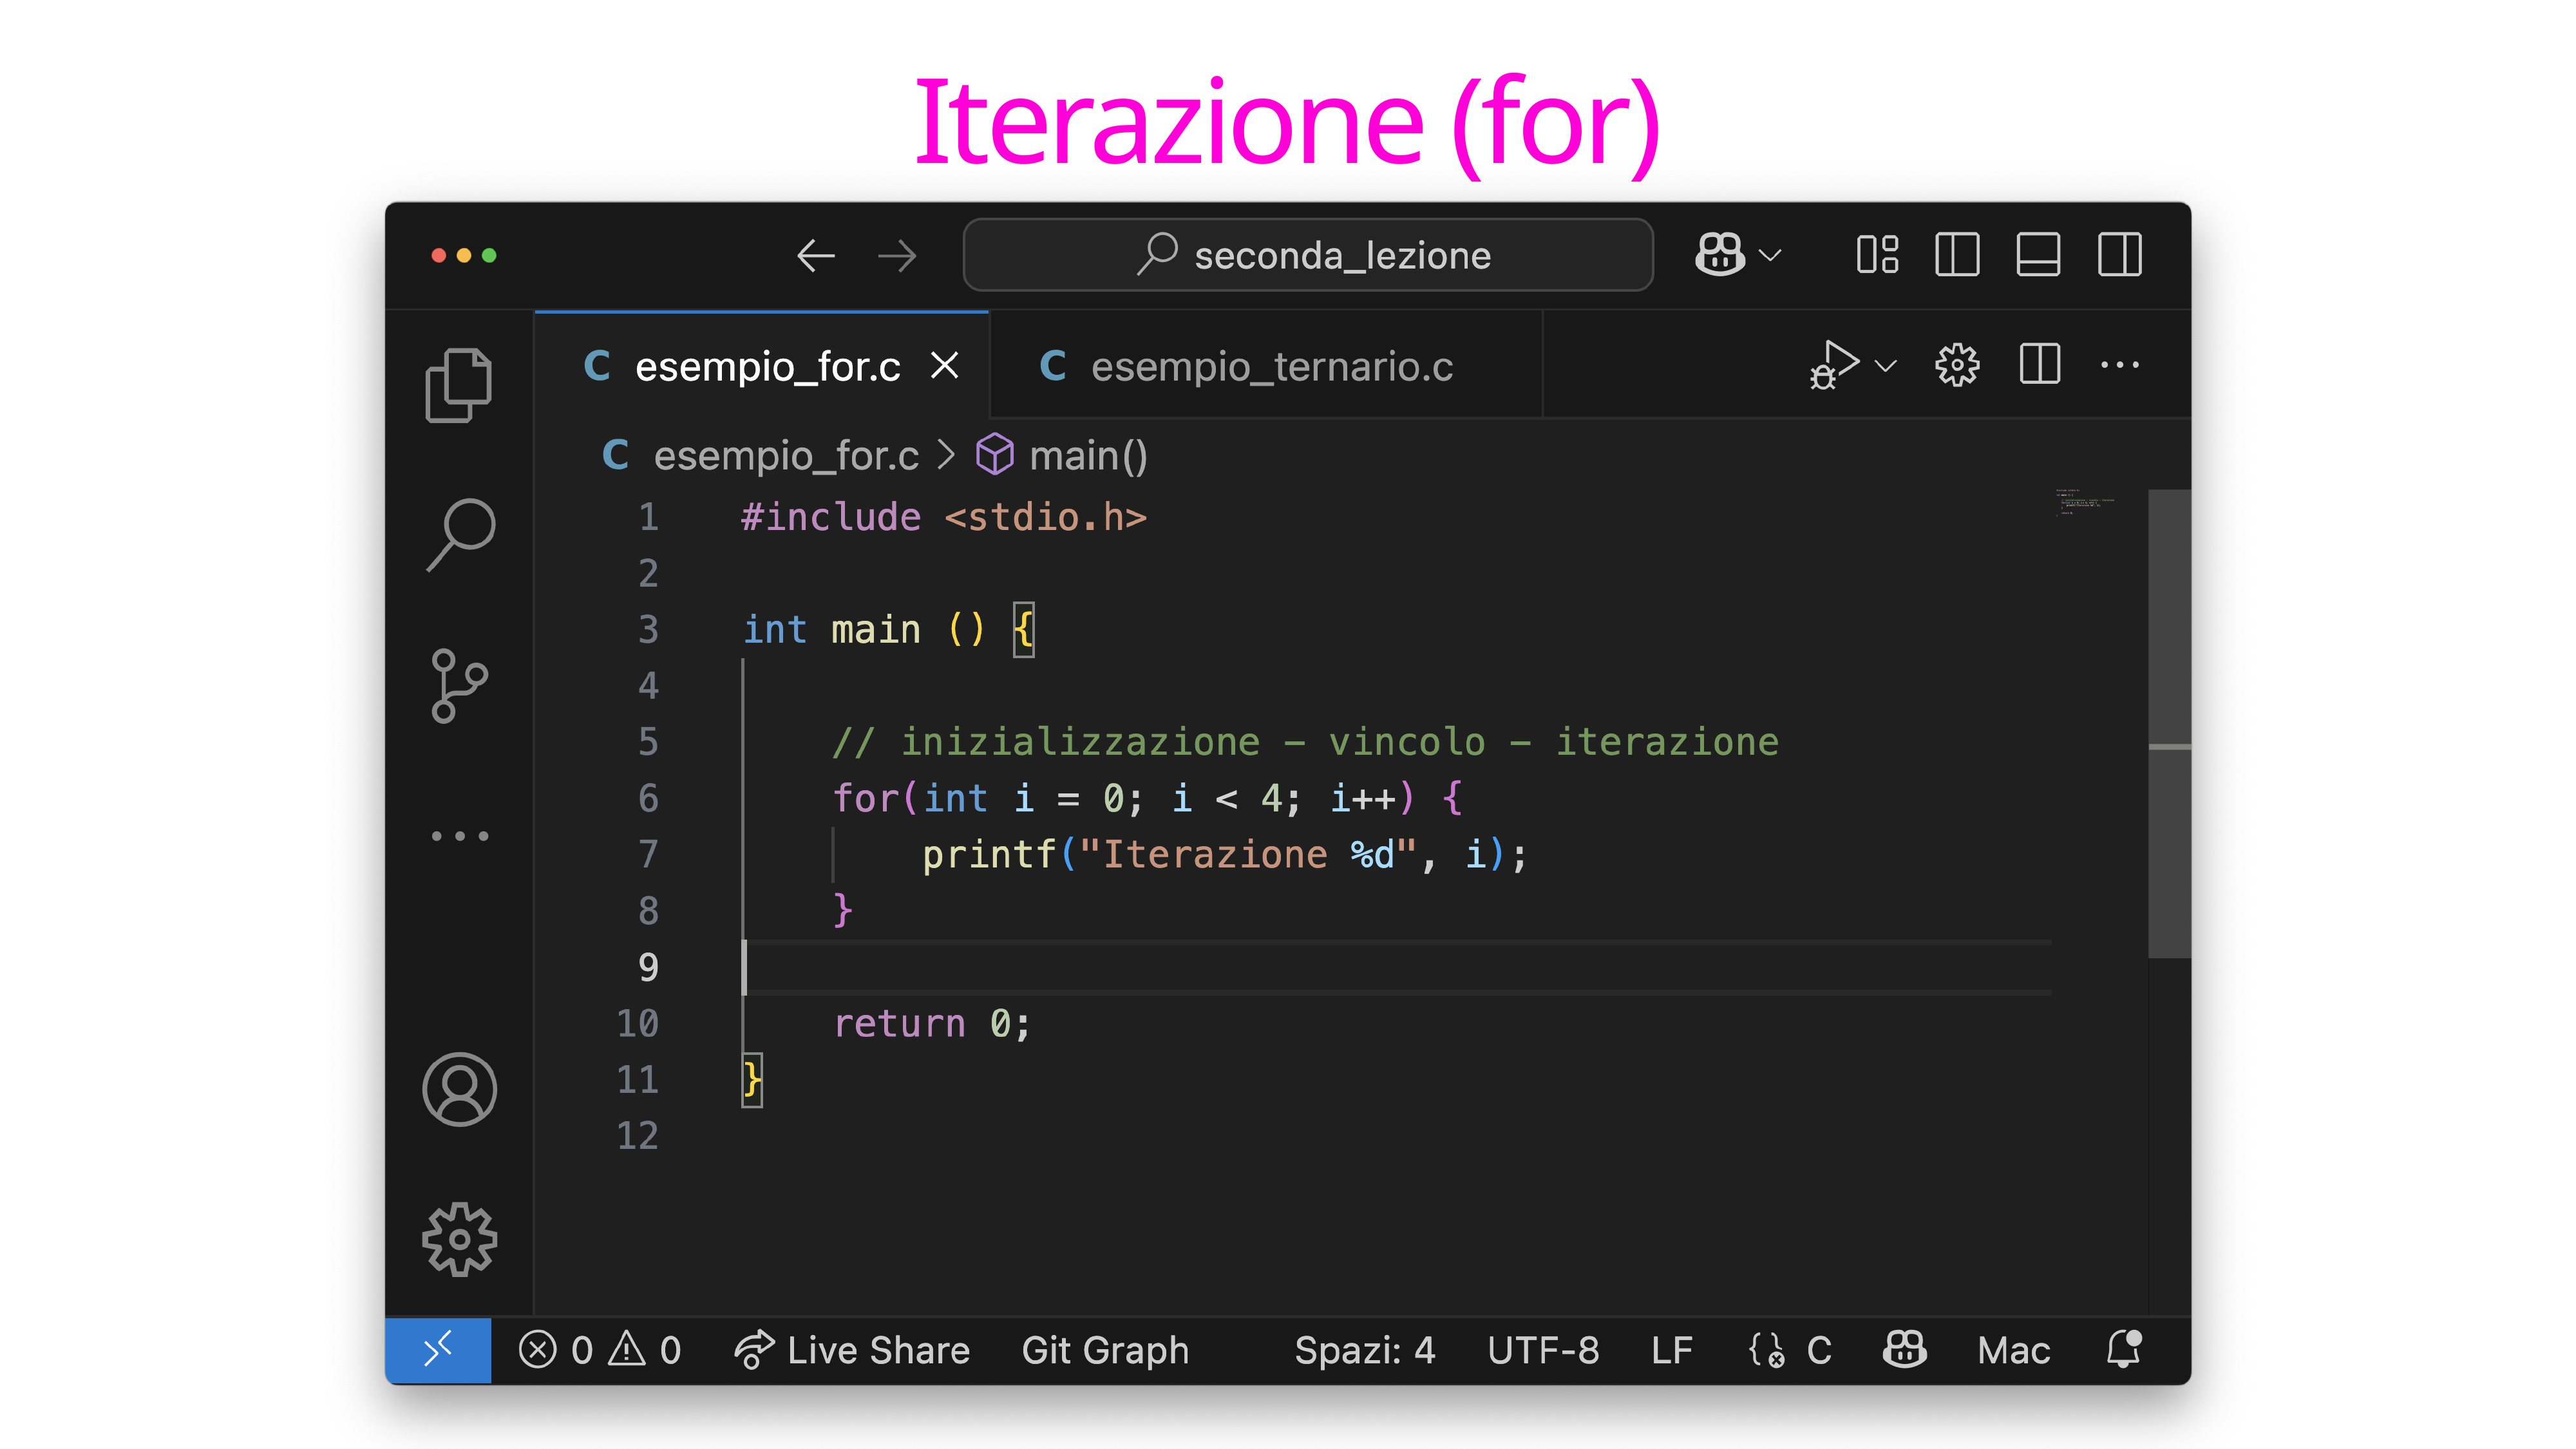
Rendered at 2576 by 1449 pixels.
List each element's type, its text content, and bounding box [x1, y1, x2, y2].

title Iterazione (for) [133, 0, 2443, 194]
picture [314, 153, 2262, 1449]
